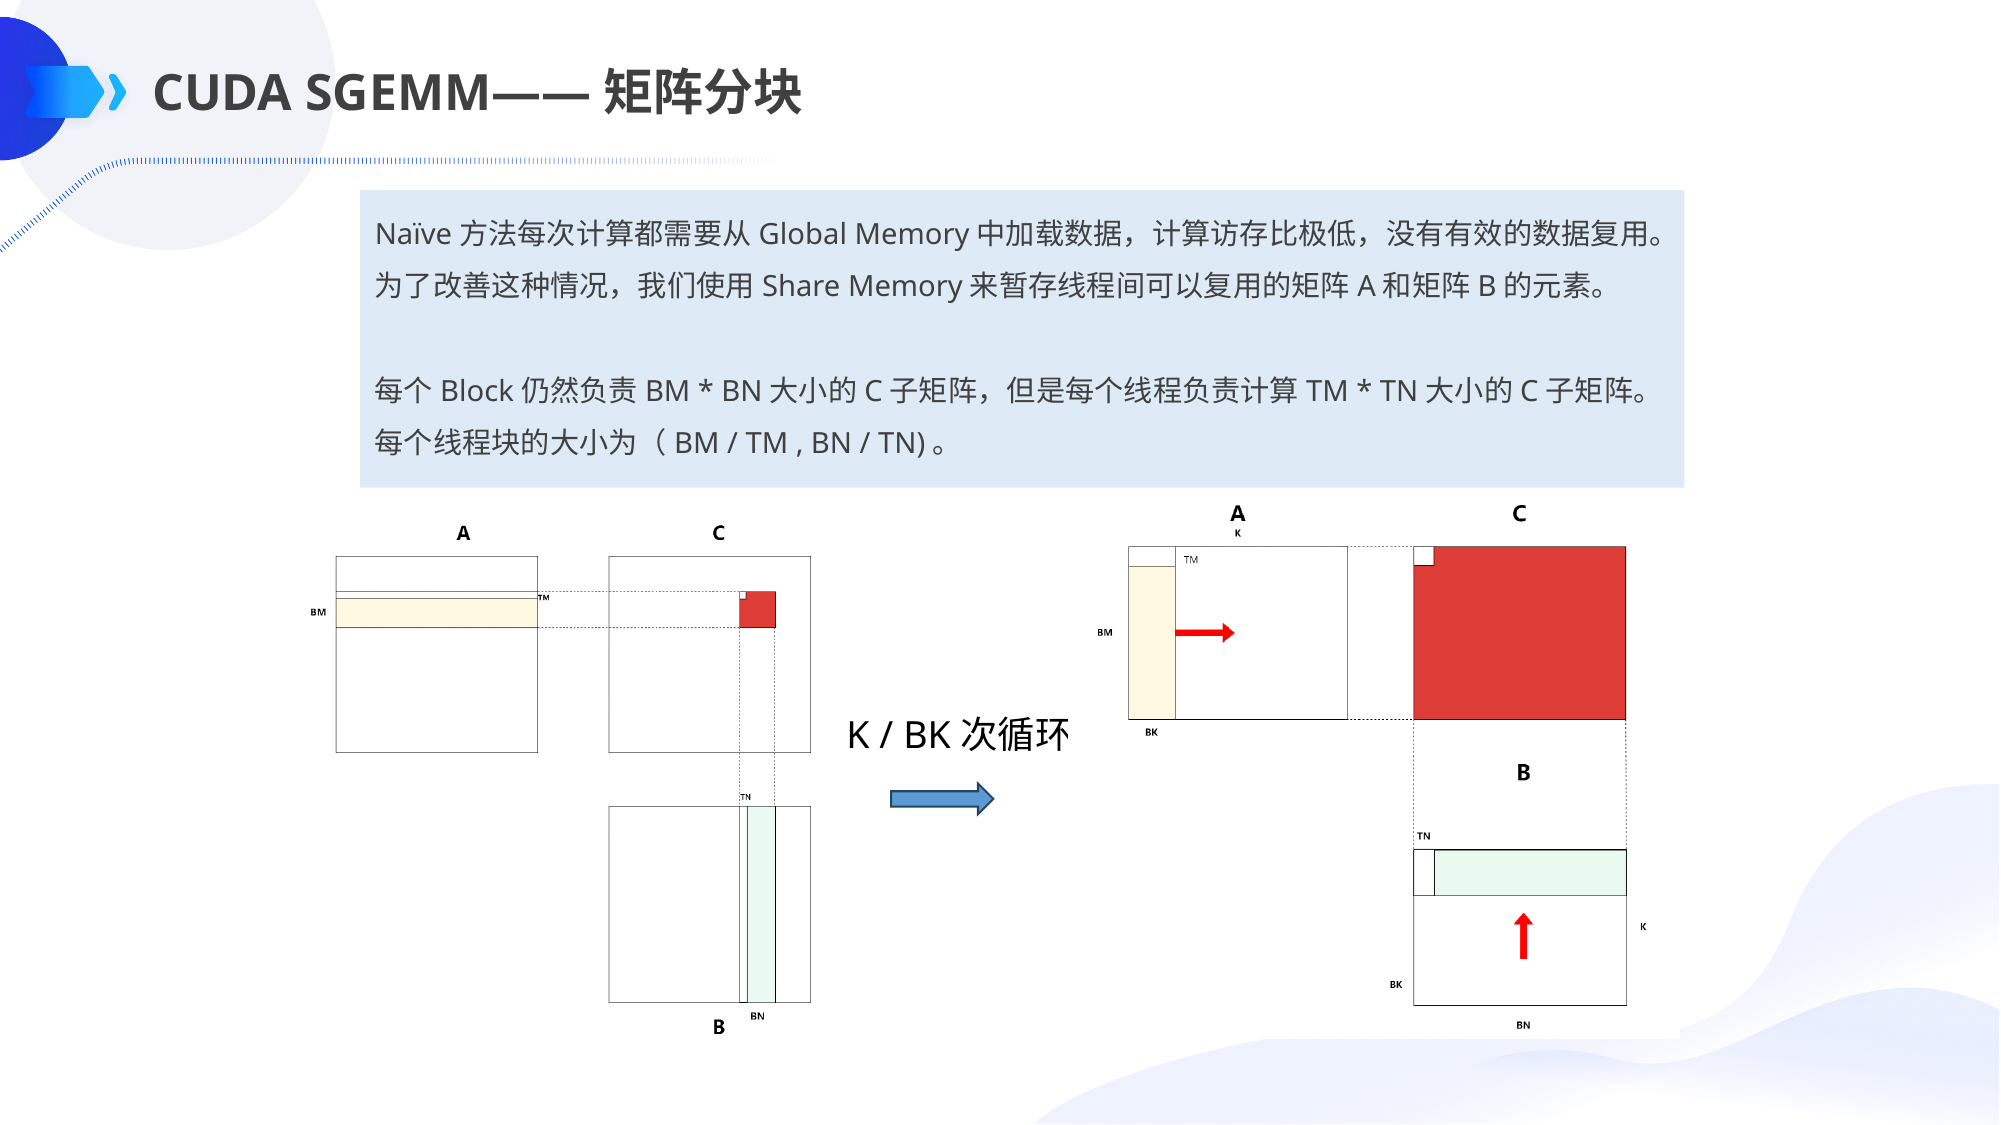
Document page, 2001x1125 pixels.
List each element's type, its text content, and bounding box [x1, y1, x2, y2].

picture [0, 0, 2000, 1125]
text_box [890, 781, 995, 817]
text_box K / BK次循环 [831, 703, 1068, 764]
title CUDA SGEMM——矩阵分块 [137, 59, 1863, 263]
text_box Naïve方法每次计算都需要从Global Memory中加载数据，计算访存比极低，没有有效的数据复用。 为了改善这种情况，我们使用Share Memory来暂存线程间可以复用的矩阵A和矩阵B的元素。 每个Block仍然负责BM * BN大小的C子矩阵，但是每个线程负责计算TM * TN大小的C子矩阵。每个线程块的大小为（BM / TM , BN / TN)。 [360, 190, 1685, 488]
